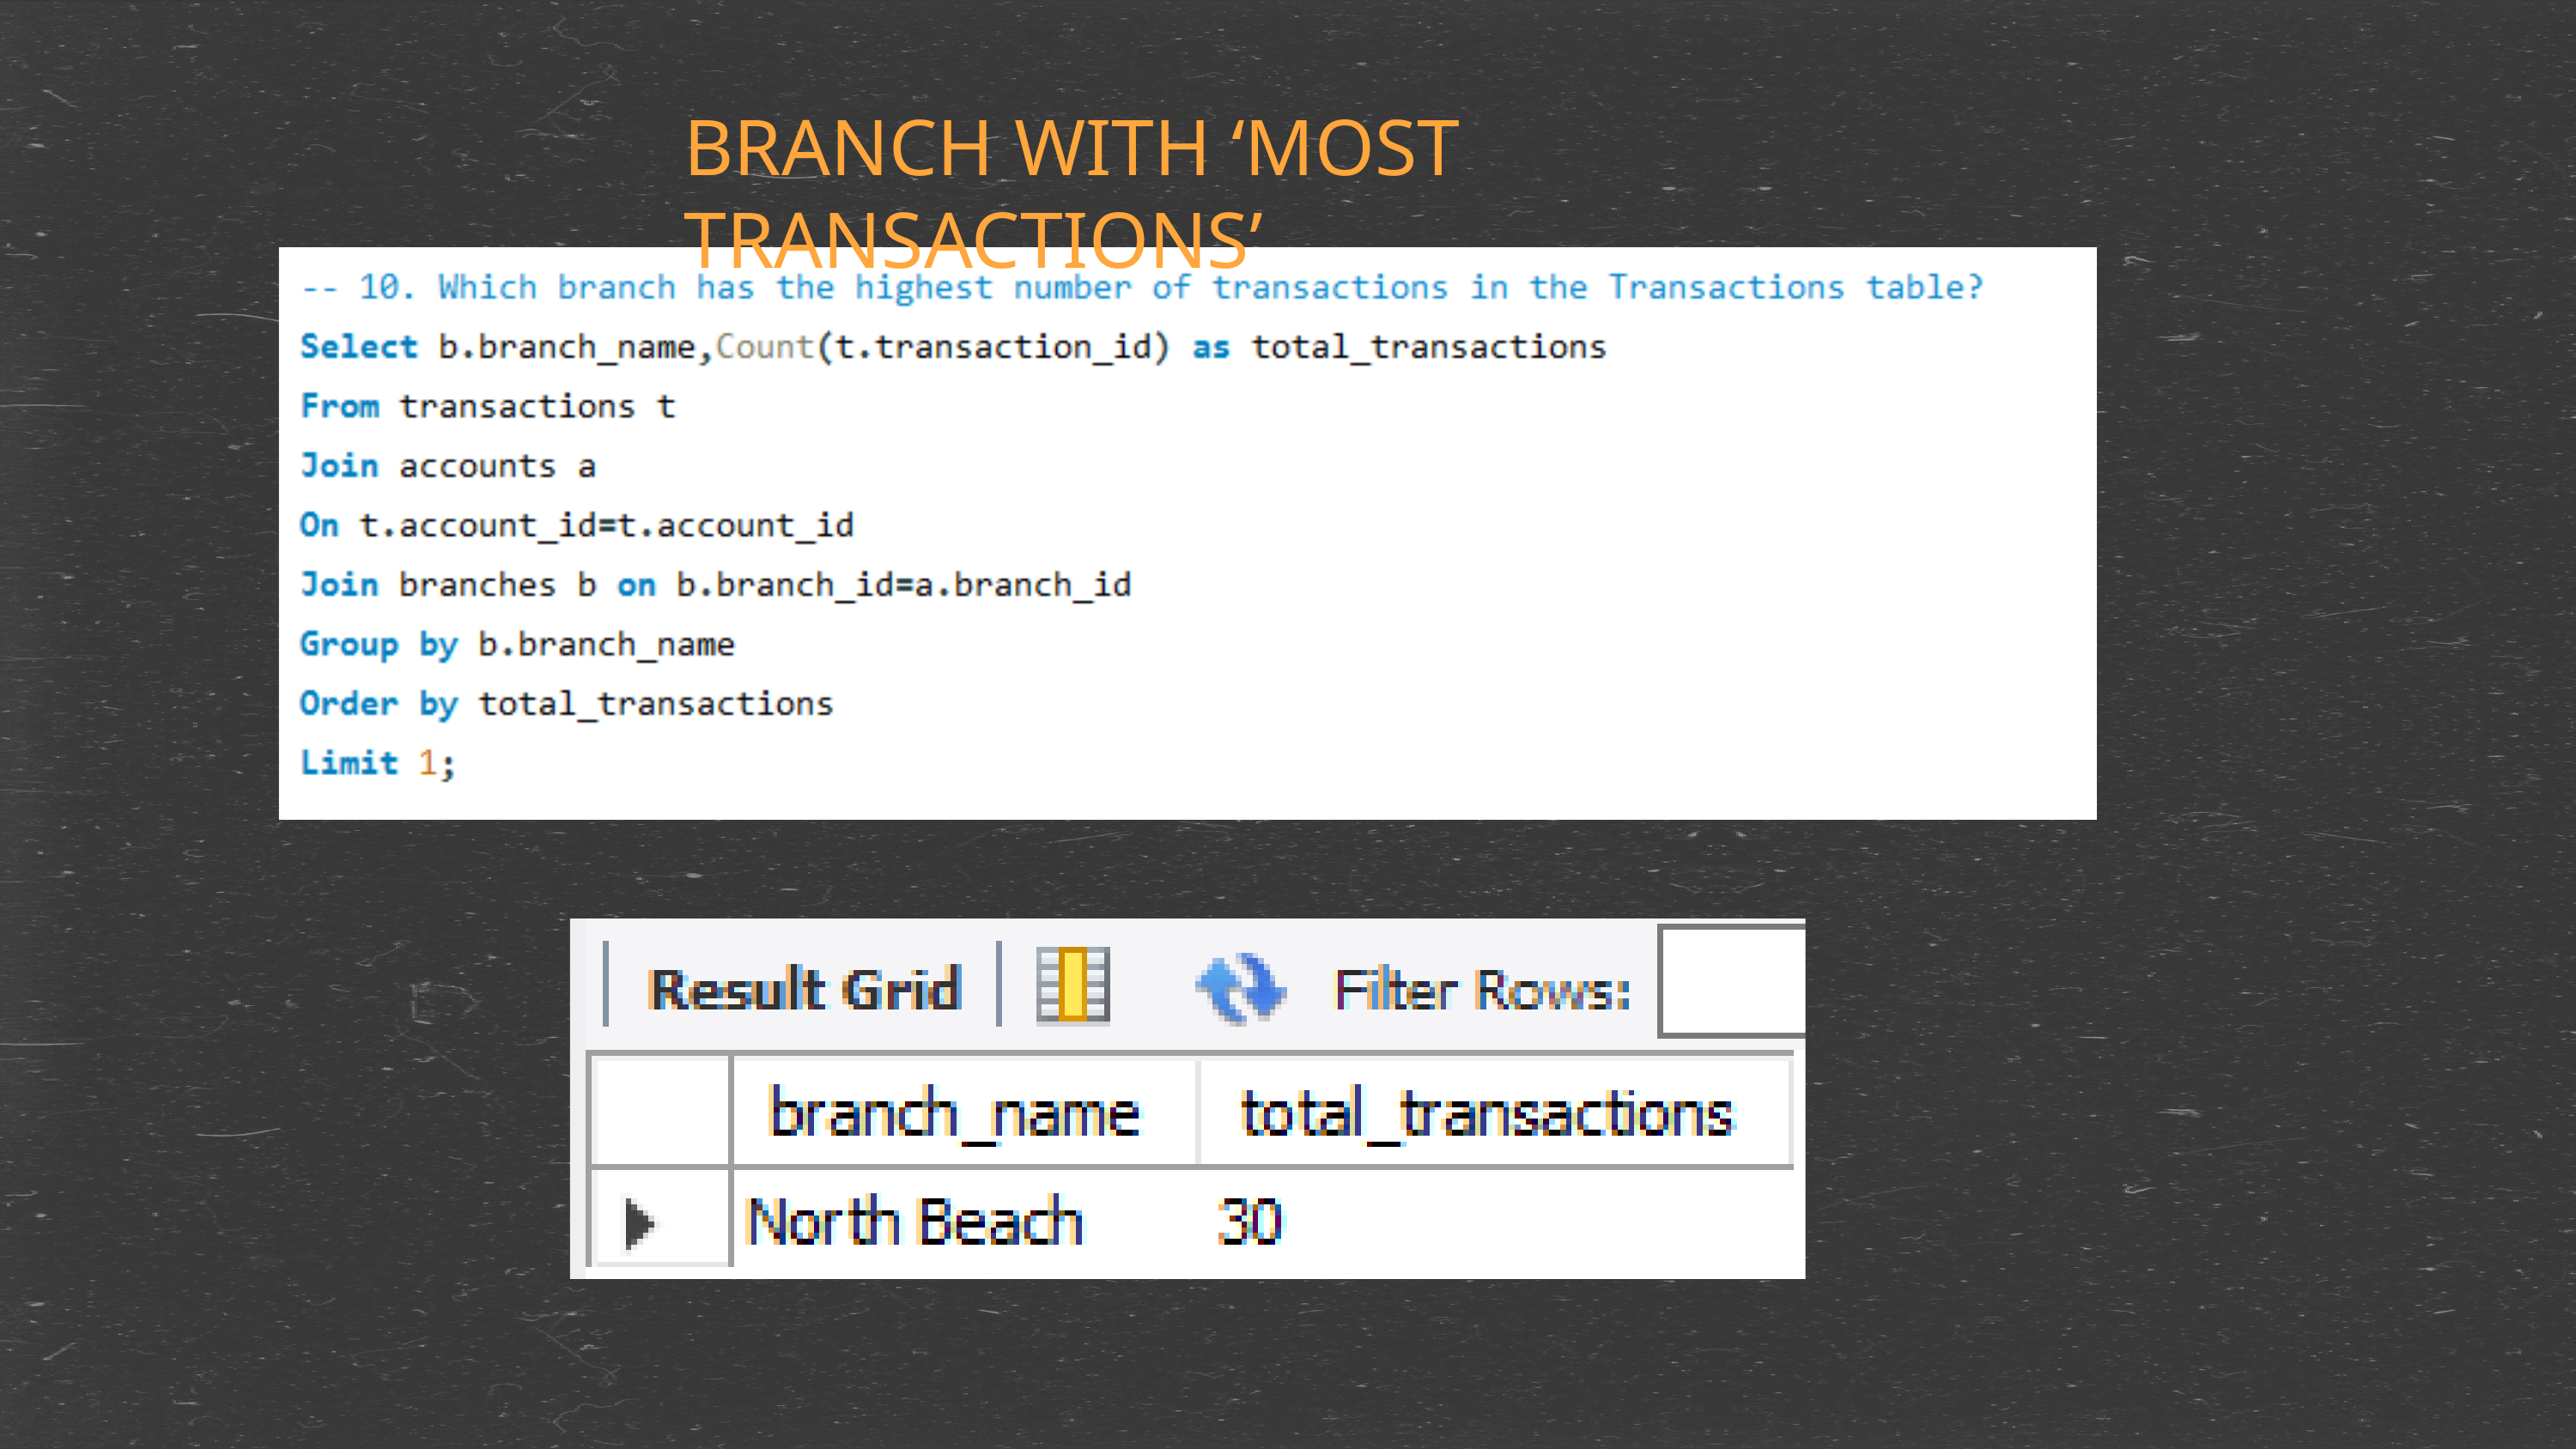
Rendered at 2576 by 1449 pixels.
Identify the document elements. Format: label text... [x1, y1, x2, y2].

text_box [278, 247, 2097, 820]
text_box [569, 919, 1806, 1279]
text_box [0, 0, 2576, 1449]
text_box BRANCH WITH ‘MOST TRANSACTIONS’ [683, 97, 1728, 284]
